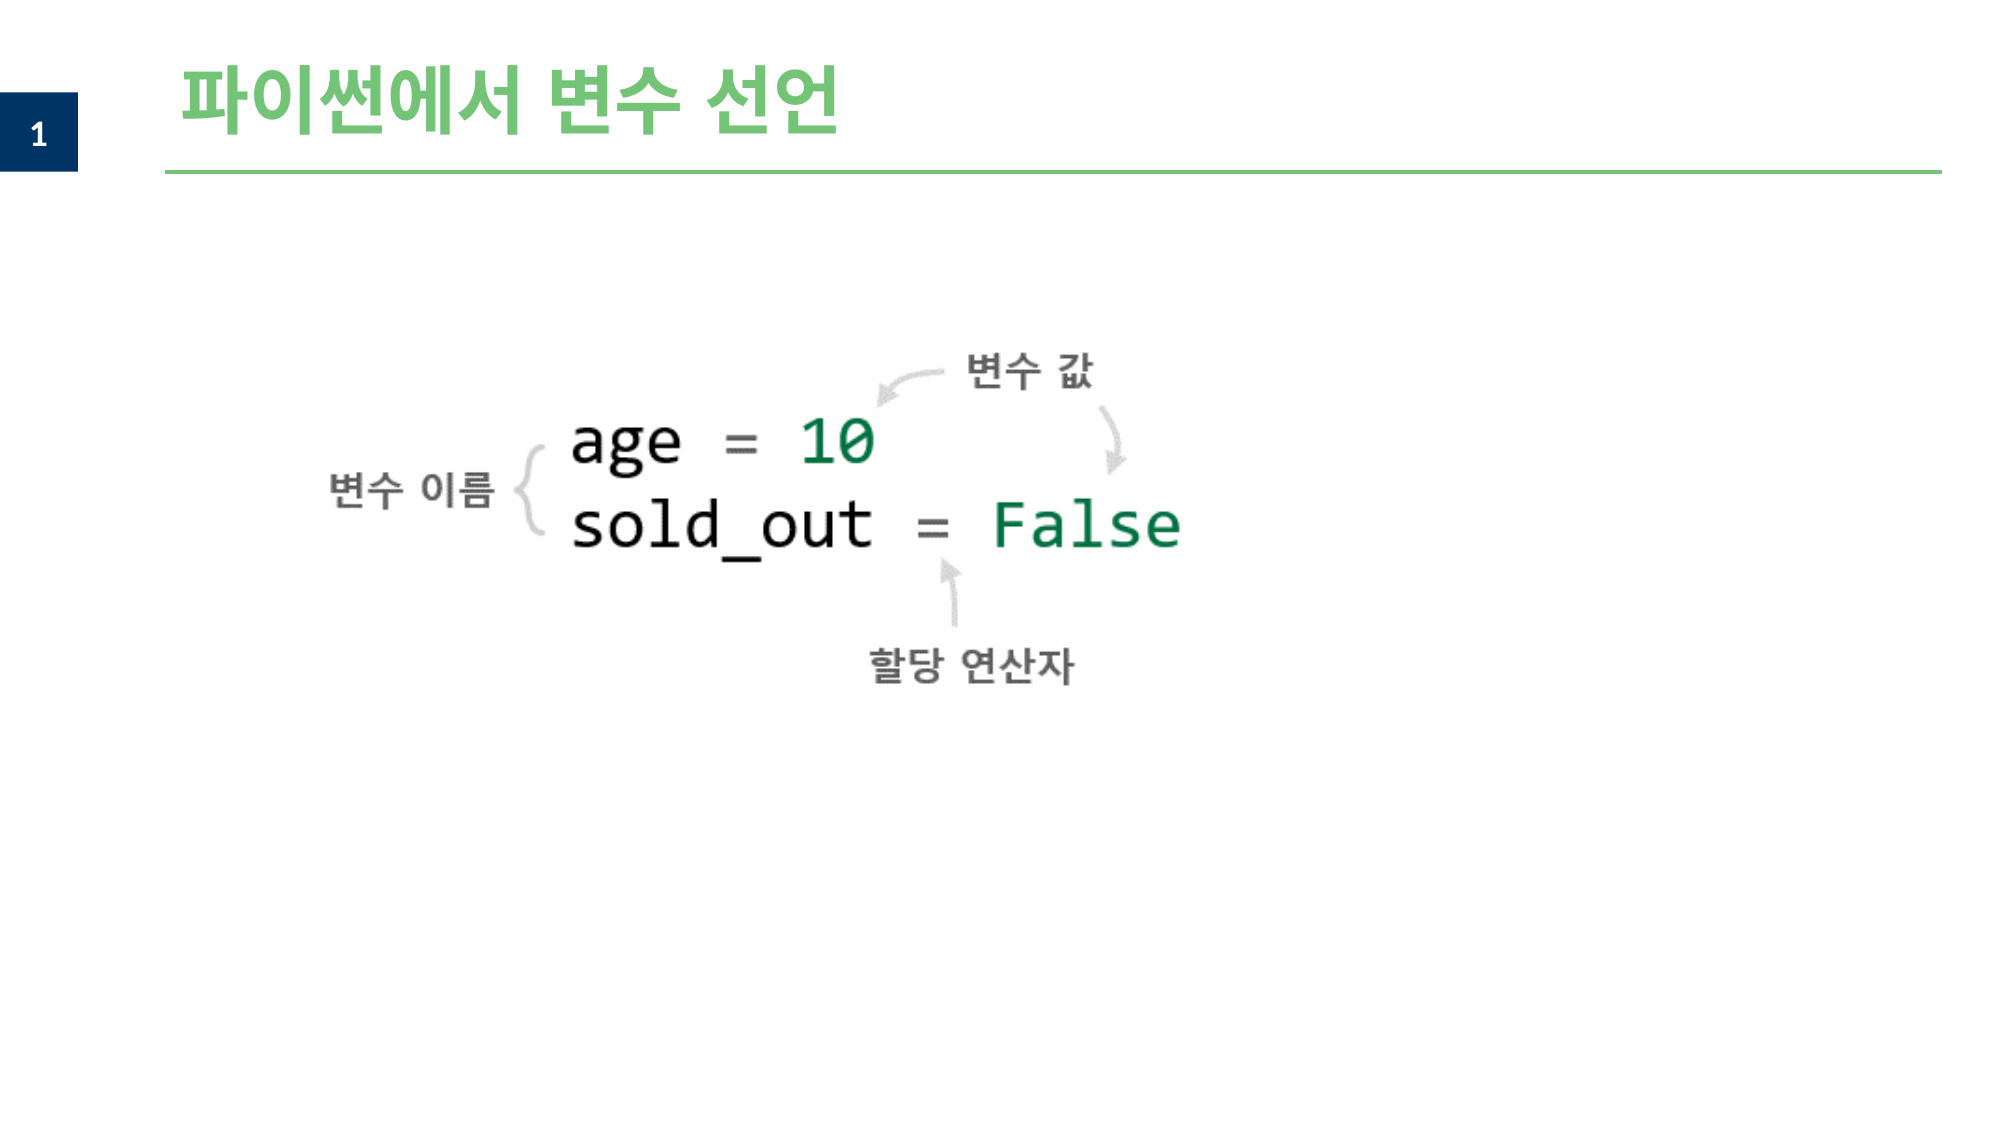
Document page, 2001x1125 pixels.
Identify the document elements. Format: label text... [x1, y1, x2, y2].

list 파이썬에서 변수 선언 [165, 36, 1941, 172]
picture [219, 230, 1303, 781]
